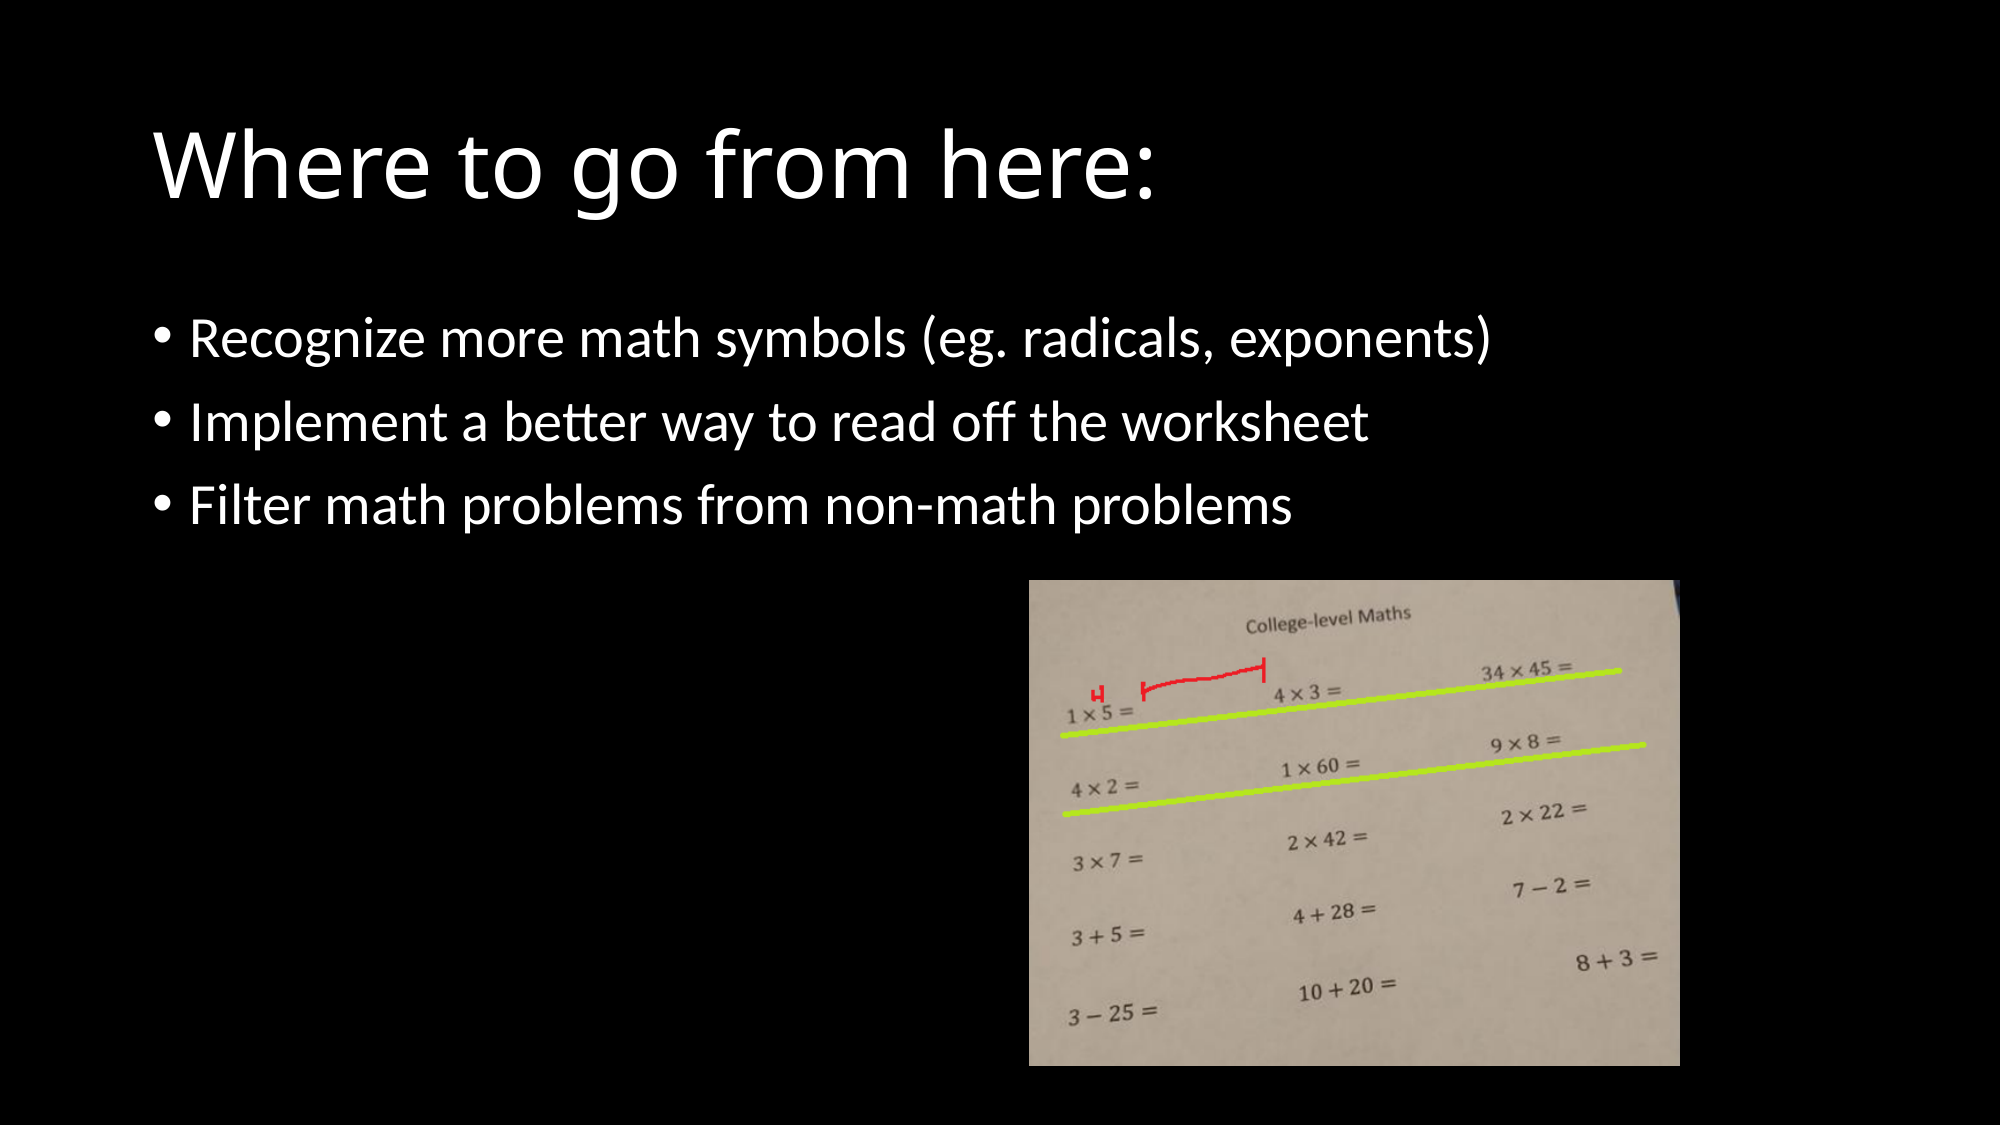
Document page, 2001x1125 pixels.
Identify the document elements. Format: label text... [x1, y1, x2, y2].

list Recognize more math symbols (eg. radicals, exponents) Implement a better way to read off the worksheet Filter math problems from non-math problems [137, 299, 1863, 1014]
picture [1029, 580, 1680, 1066]
title Where to go from here: [137, 59, 1863, 278]
